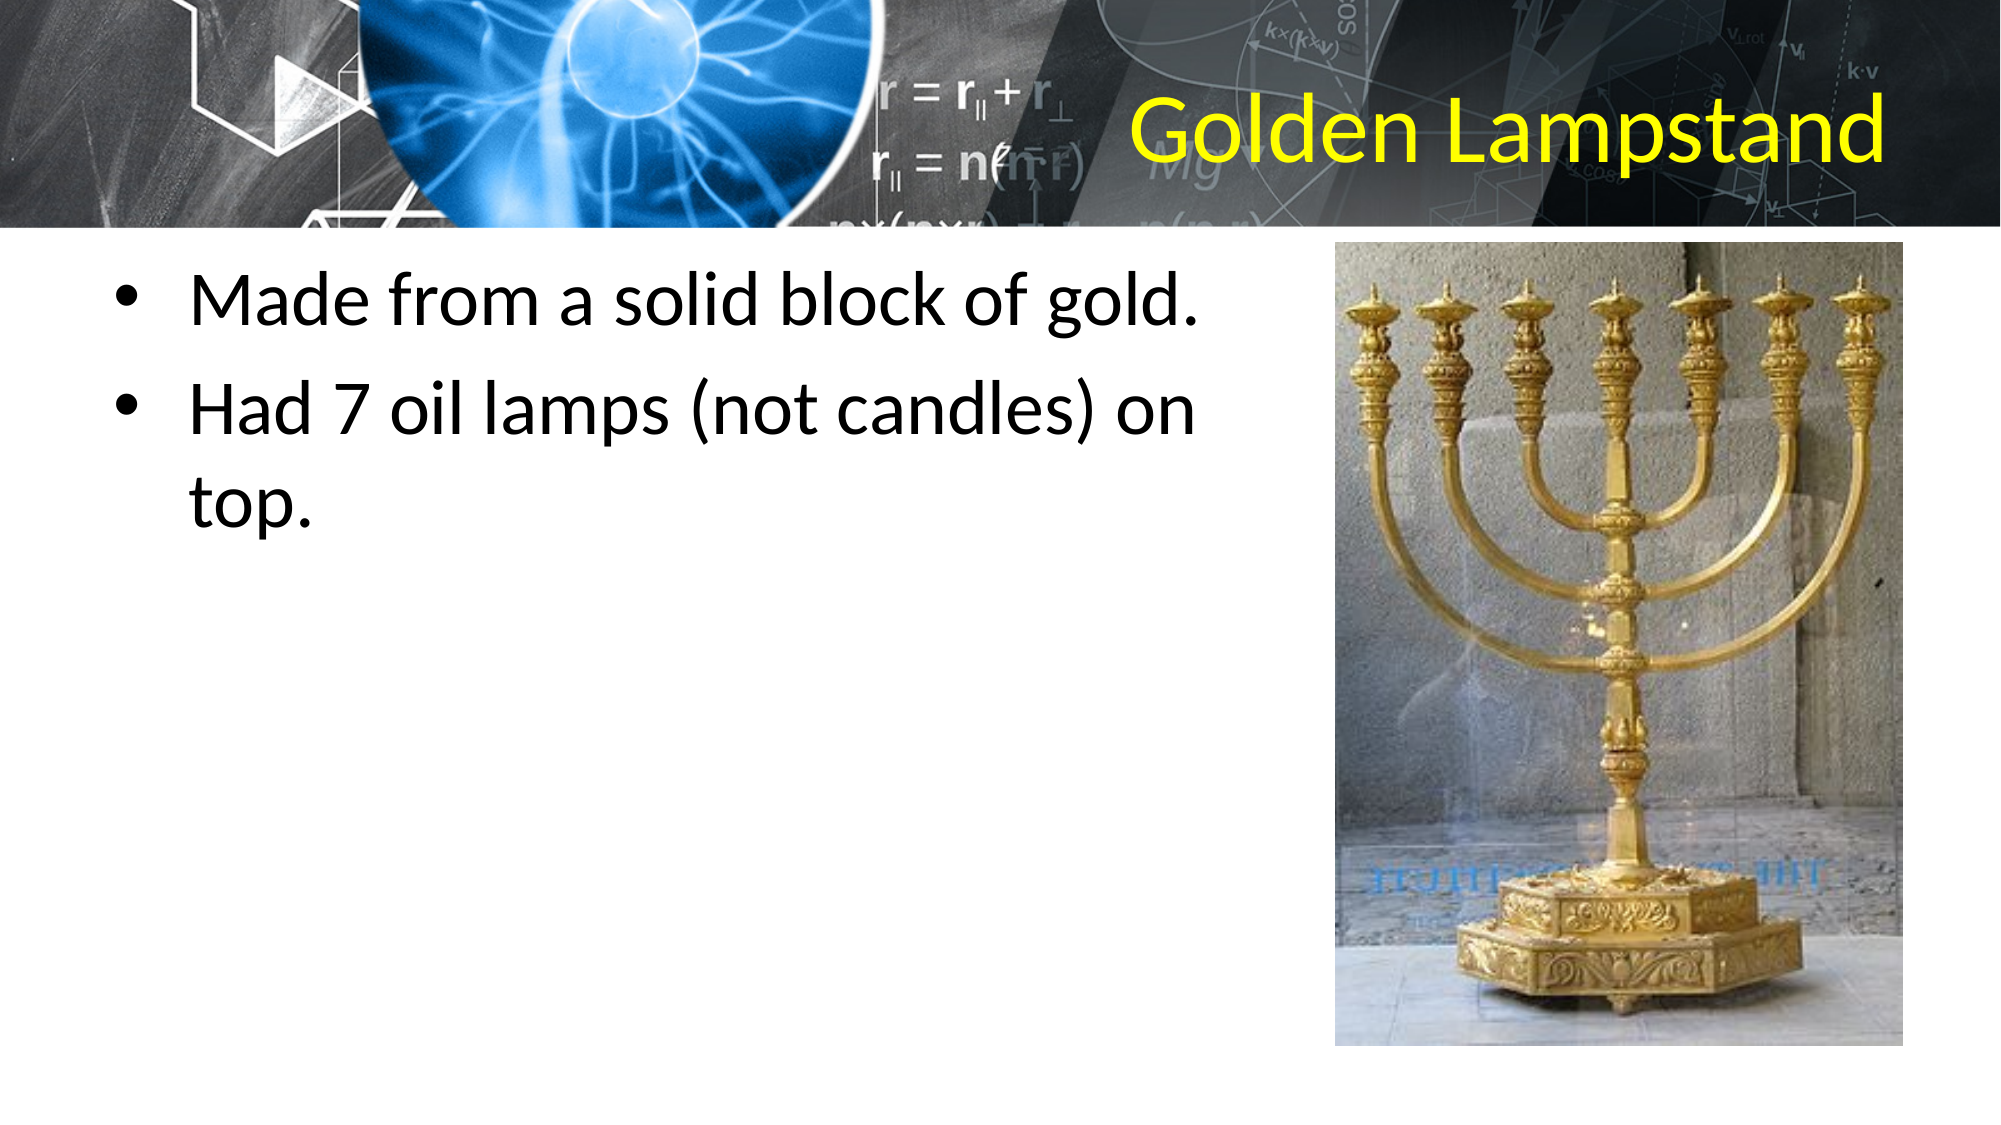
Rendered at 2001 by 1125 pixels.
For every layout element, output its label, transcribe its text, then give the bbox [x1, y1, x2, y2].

list Made from a solid block of gold. Had 7 oil lamps (not candles) on top. [98, 240, 1300, 1064]
picture [0, 0, 2001, 1125]
title Golden Lampstand [98, 39, 1905, 207]
